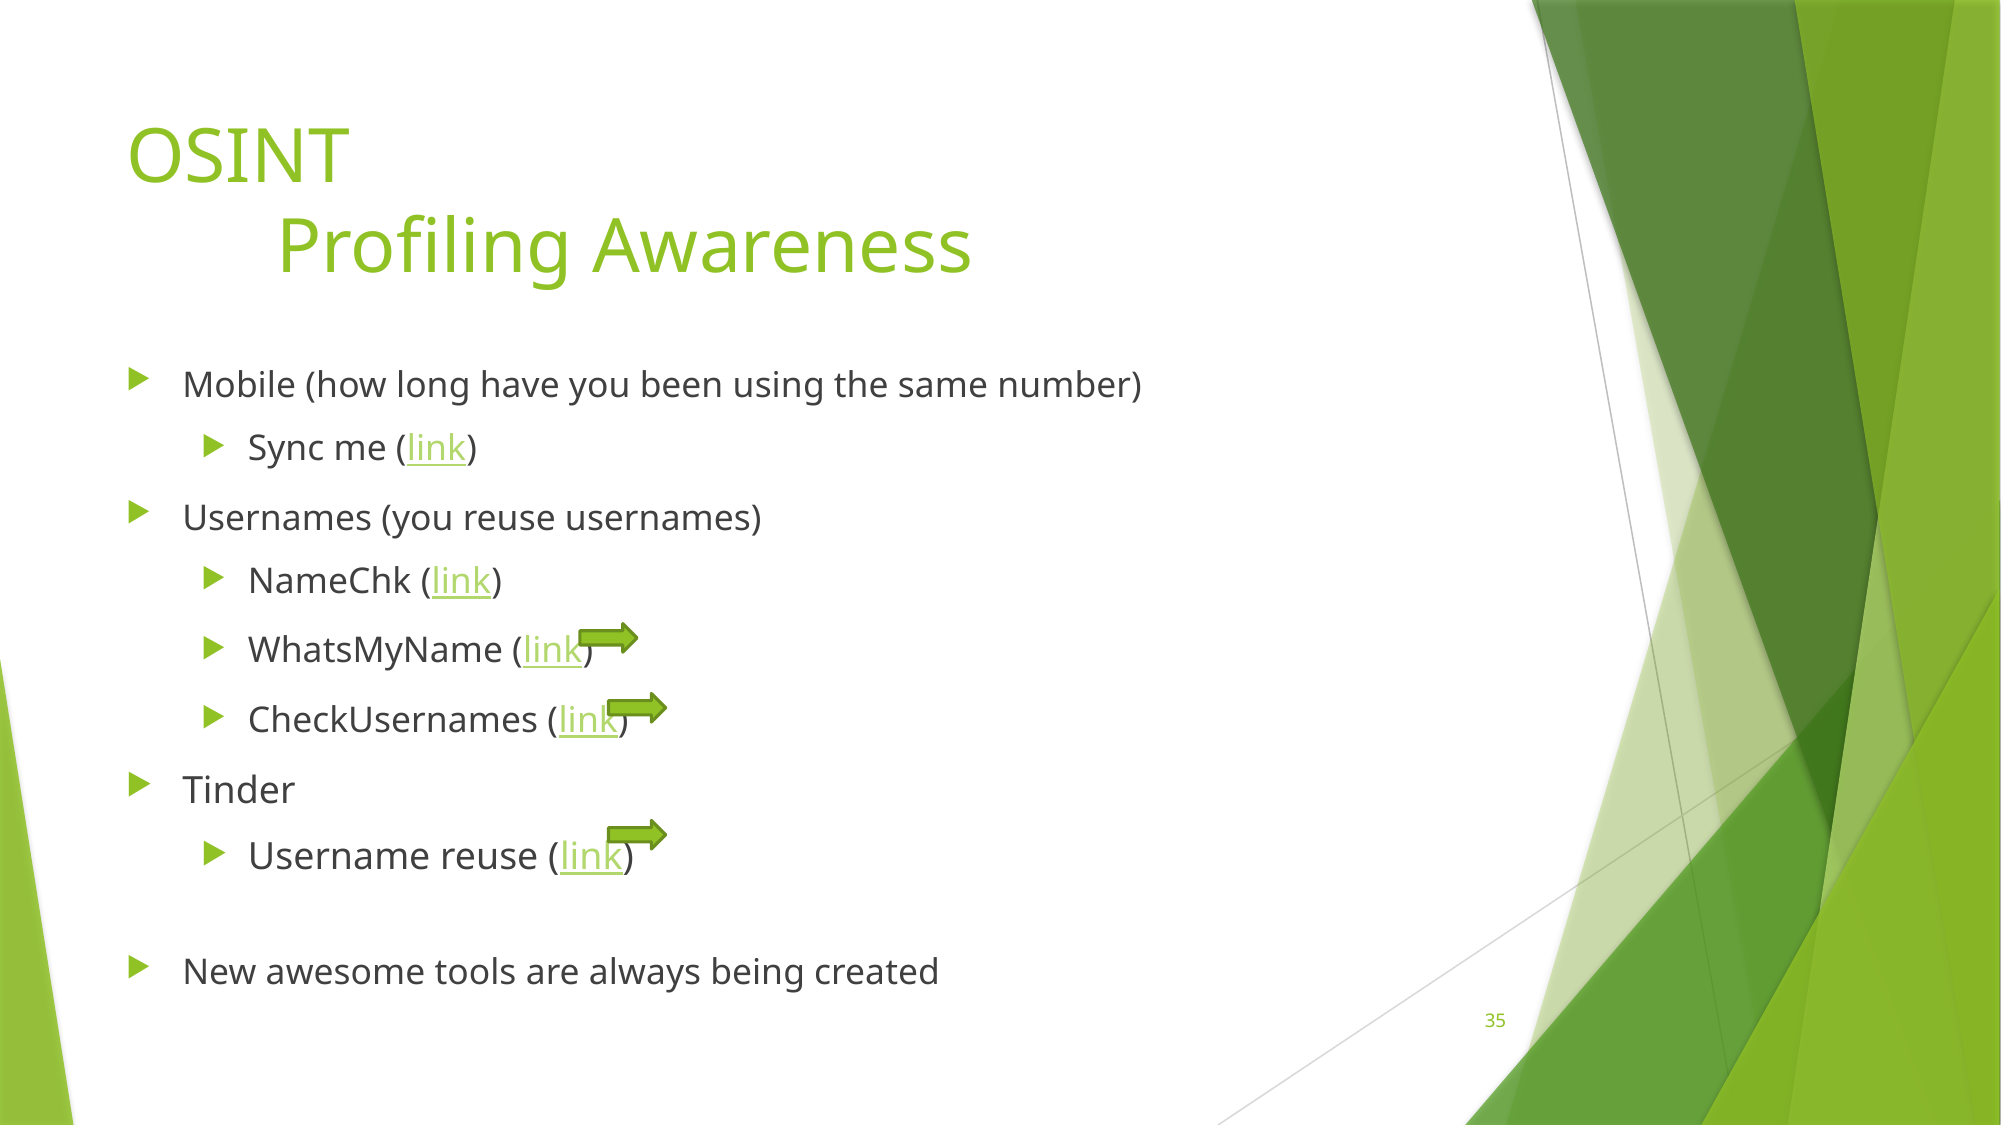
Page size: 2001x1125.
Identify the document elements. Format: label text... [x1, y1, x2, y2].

text_box [606, 692, 667, 724]
text_box [606, 819, 667, 851]
title OSINT Profiling Awareness [111, 99, 1522, 317]
text_box [578, 622, 639, 654]
slide_number 35 [1409, 991, 1522, 1051]
list Mobile (how long have you been using the same number) Sync me (link) Usernames (you reuse usernames) NameChk (link) WhatsMyName (link) CheckUsernames (link) Tinder Username reuse (link) New awesome tools are always being created [111, 354, 1522, 992]
